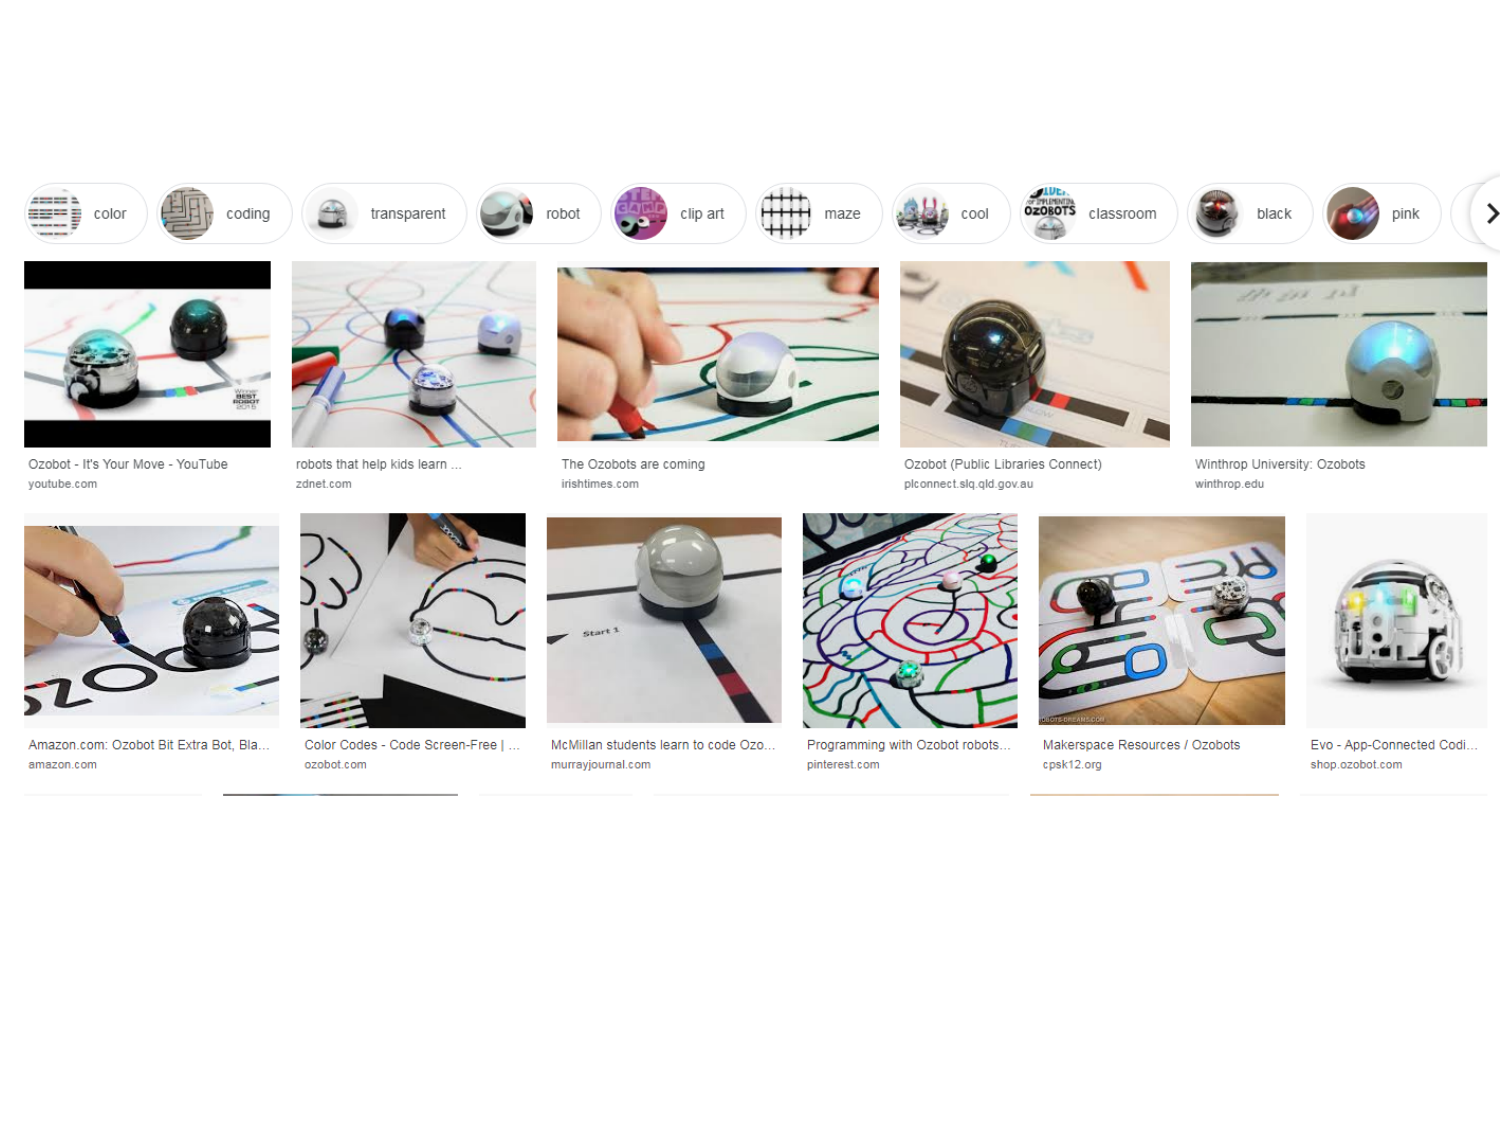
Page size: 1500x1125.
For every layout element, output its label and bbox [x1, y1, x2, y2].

picture [19, 169, 1500, 797]
